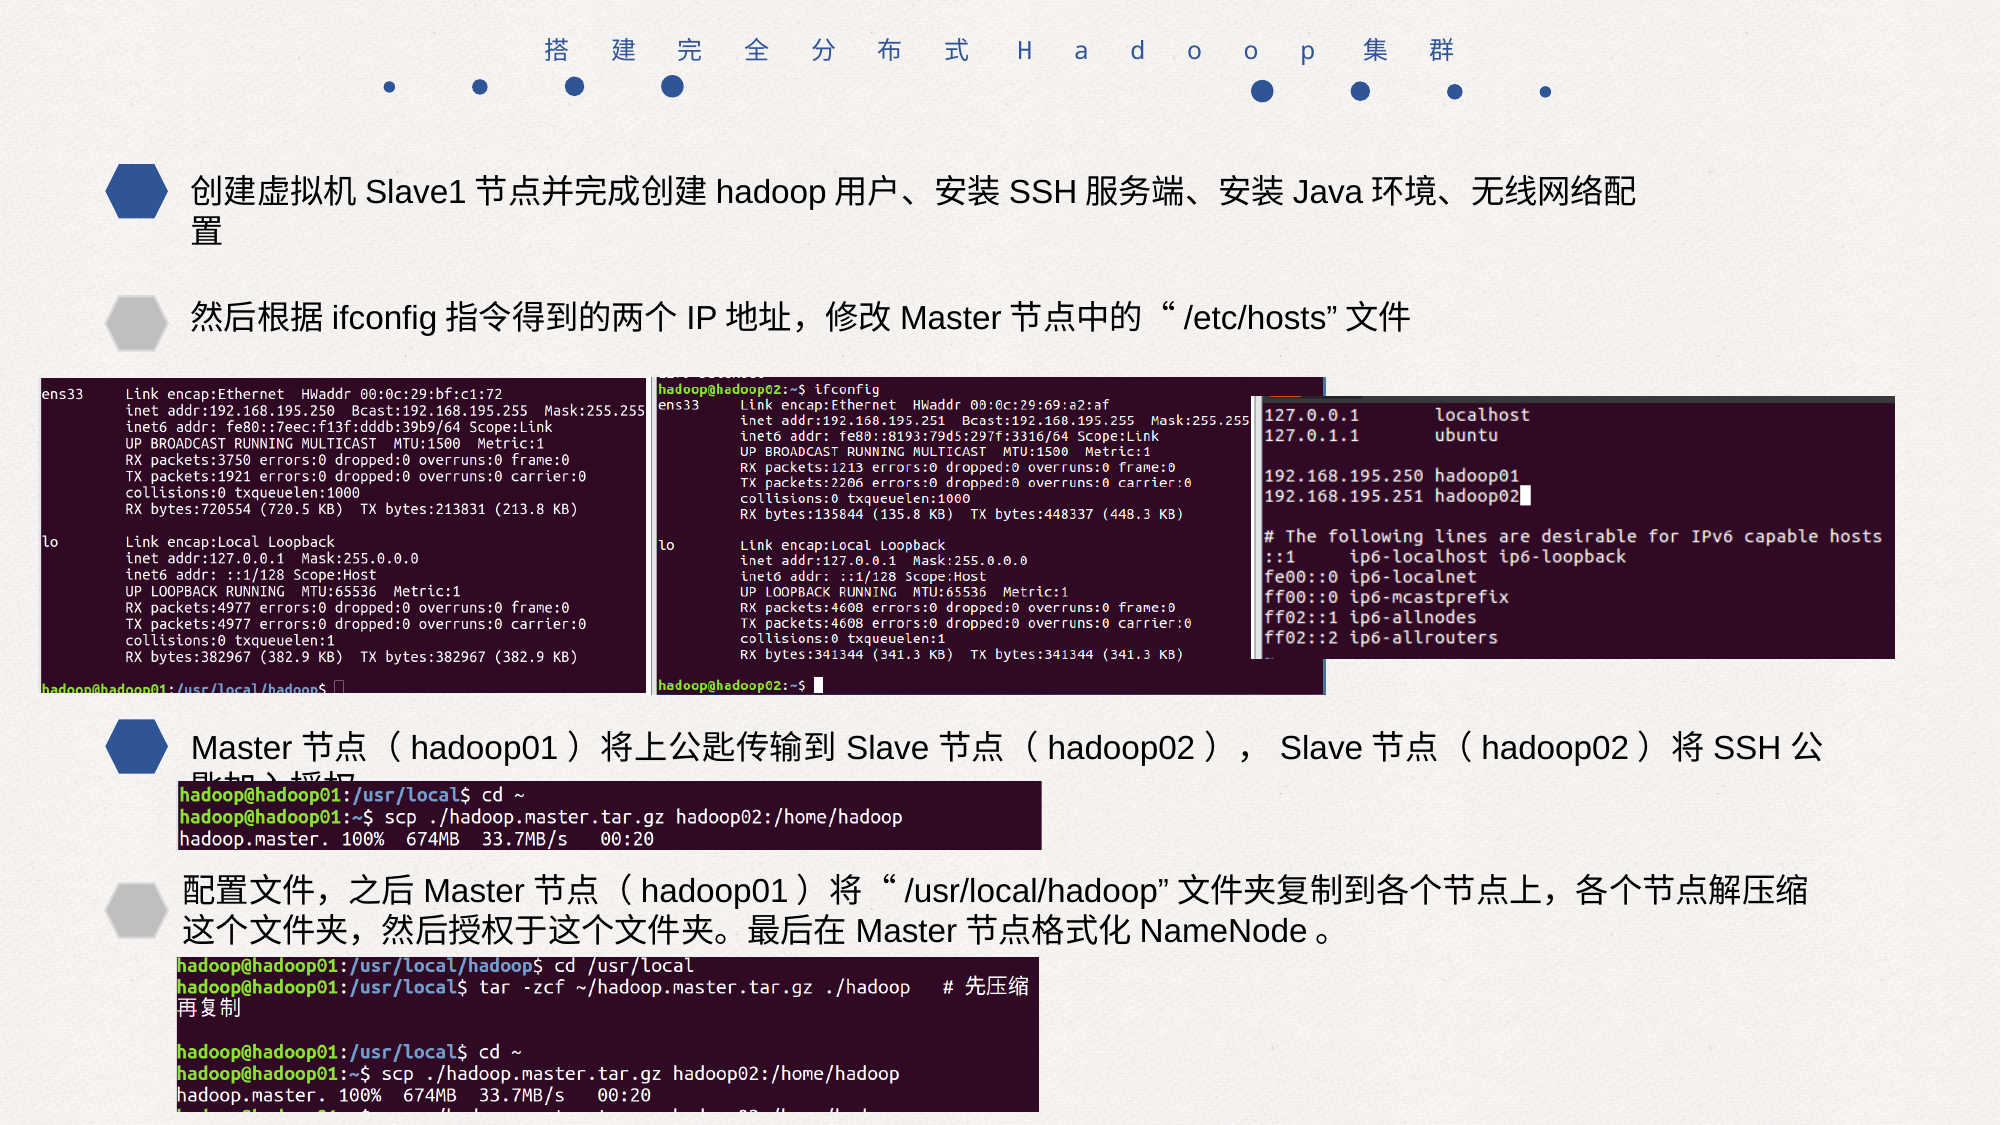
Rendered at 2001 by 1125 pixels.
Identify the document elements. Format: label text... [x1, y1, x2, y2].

text_box Master节点（hadoop01）将上公匙传输到Slave节点（hadoop02），Slave节点（hadoop02）将SSH公匙加入授权 [176, 719, 1839, 814]
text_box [383, 75, 1552, 103]
text_box 创建虚拟机Slave1节点并完成创建hadoop用户、安装SSH服务端、安装Java环境、无线网络配置 [176, 162, 1666, 258]
text_box [104, 295, 170, 352]
picture [0, 0, 2000, 1125]
text_box 搭建完全分布式Hadoop集群 [529, 26, 1471, 75]
text_box 配置文件，之后Master节点（hadoop01）将“/usr/local/hadoop”文件夹复制到各个节点上，各个节点解压缩这个文件夹，然后授权于这个文件夹。最后在Master节点格式化NameNode。 [167, 861, 1838, 957]
text_box 然后根据ifconfig指令得到的两个IP地址，修改Master节点中的“/etc/hosts”文件 [176, 288, 1552, 344]
text_box [104, 718, 170, 775]
text_box [104, 882, 167, 939]
text_box [104, 163, 170, 220]
